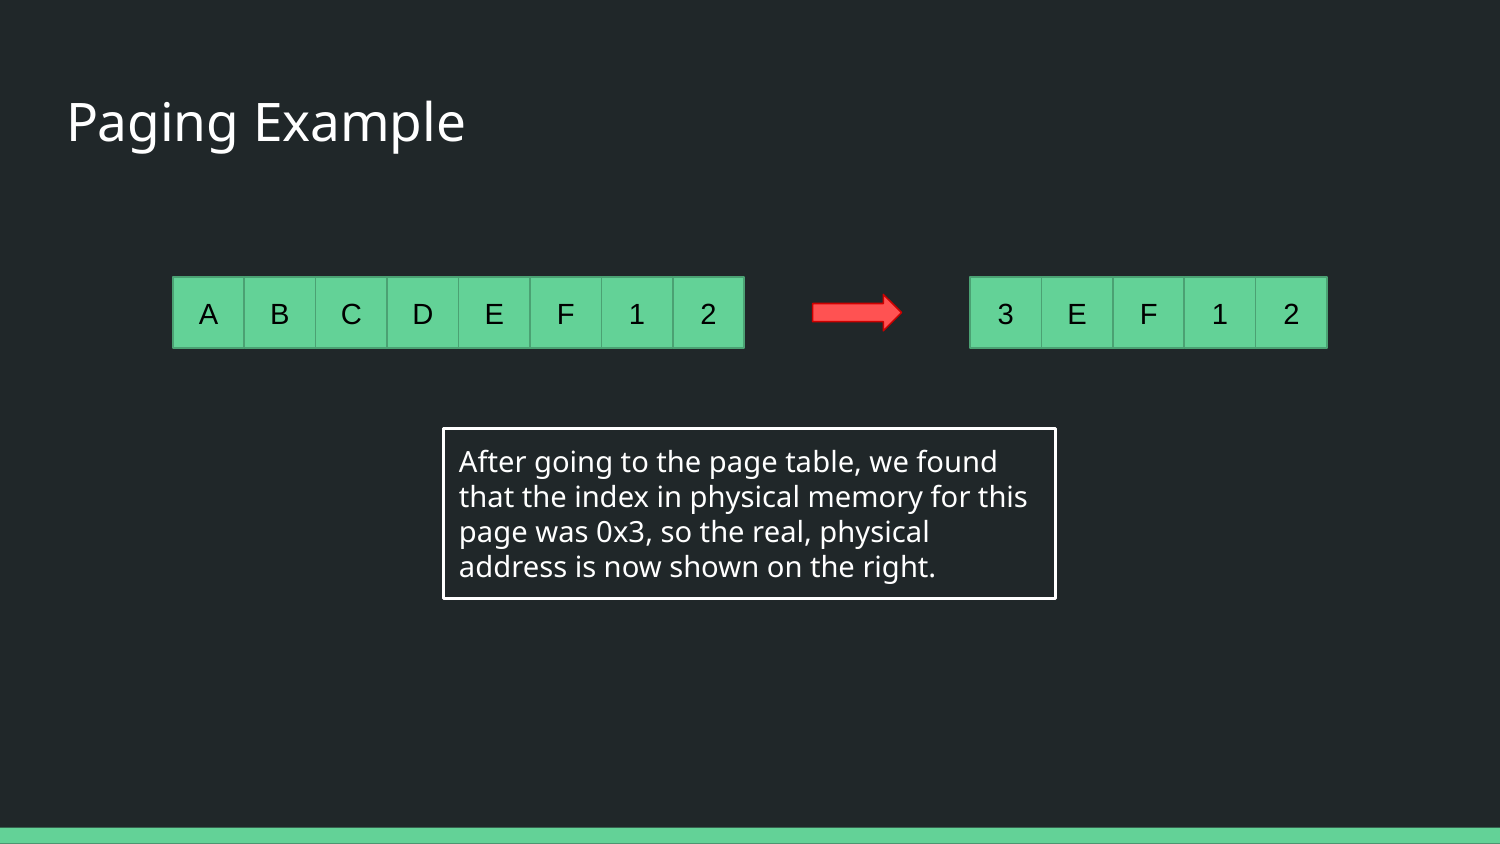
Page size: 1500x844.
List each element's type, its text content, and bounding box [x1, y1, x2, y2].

text_box E [458, 276, 529, 349]
text_box D [387, 276, 458, 349]
text_box F [1112, 276, 1184, 349]
text_box After going to the page table, we found that the index in physical memory for this page was 0x3, so the real, physical address is now shown on the right. [443, 428, 1056, 599]
text_box [812, 294, 902, 331]
text_box 1 [1184, 276, 1255, 349]
text_box B [244, 276, 315, 349]
text_box F [529, 276, 601, 349]
text_box 3 [970, 276, 1041, 349]
text_box 1 [601, 276, 672, 349]
title Paging Example [51, 72, 1449, 167]
text_box 2 [1255, 276, 1328, 349]
text_box E [1041, 276, 1112, 349]
text_box 2 [672, 276, 745, 349]
text_box A [172, 276, 244, 349]
text_box C [315, 276, 387, 349]
